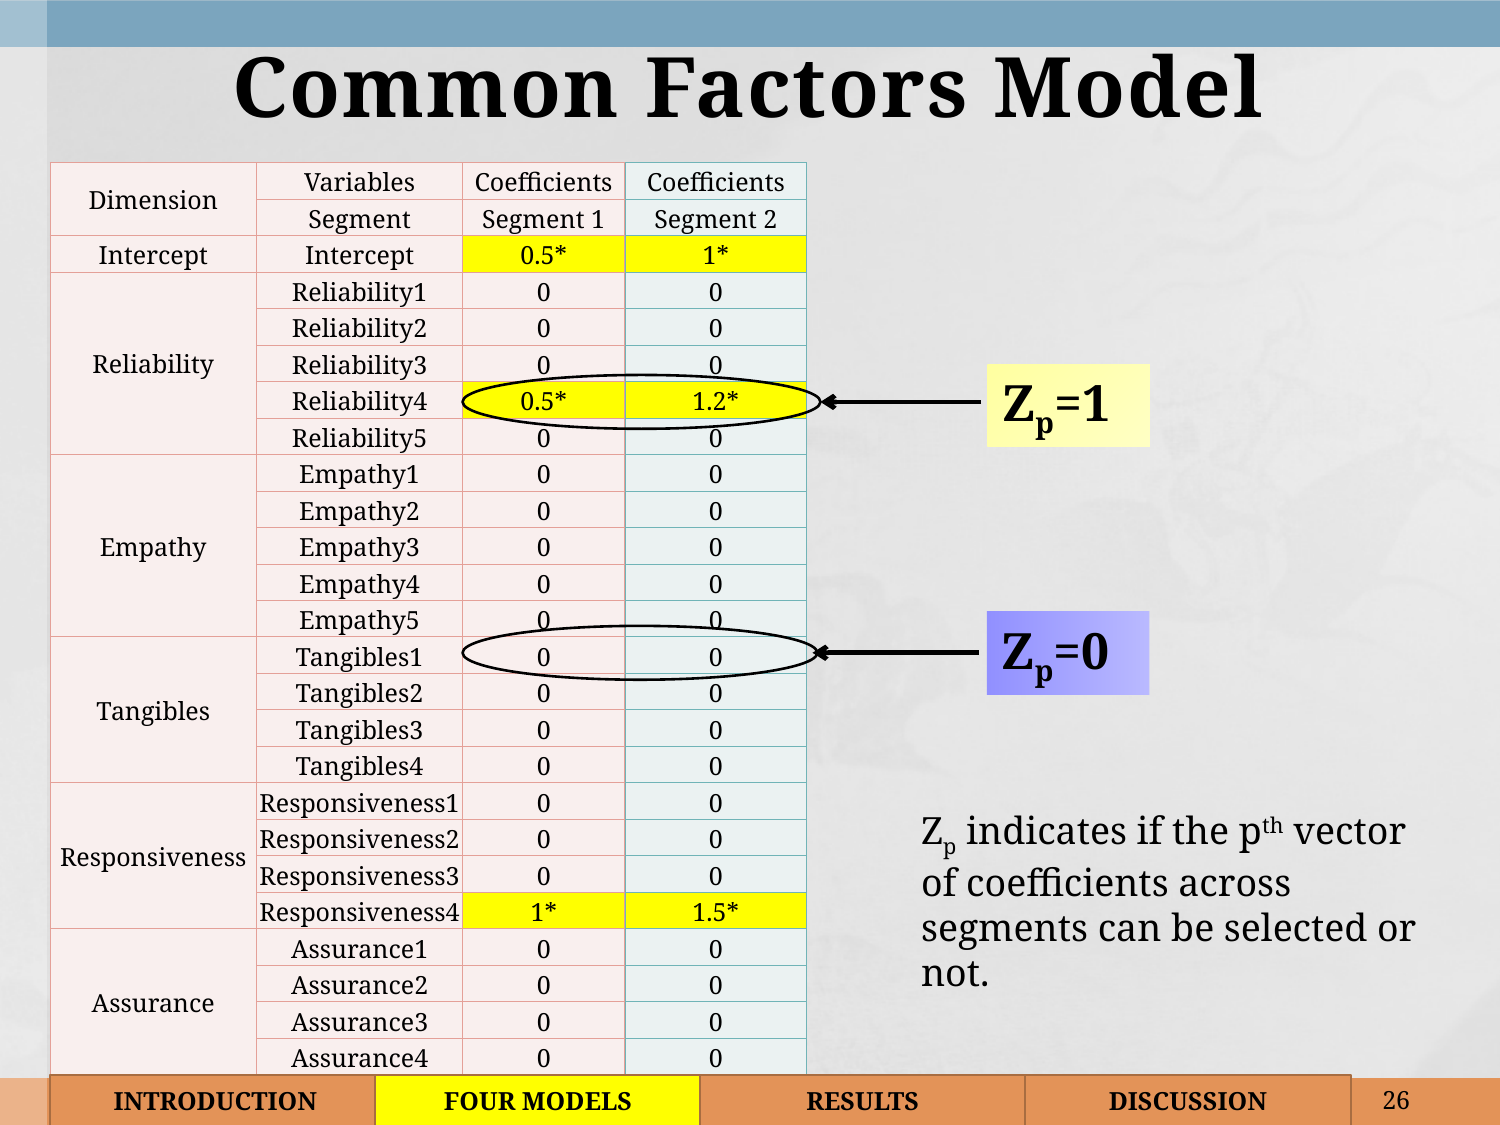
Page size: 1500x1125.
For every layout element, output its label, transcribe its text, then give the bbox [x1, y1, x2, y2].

table_cell 0 [626, 674, 806, 709]
table_cell 0 [463, 528, 624, 564]
table_cell 1* [463, 893, 624, 928]
table_cell 0 [463, 747, 624, 782]
table_cell 0 [626, 966, 806, 1001]
table_cell 1.5* [626, 893, 806, 928]
table_cell 0 [626, 710, 806, 746]
text_box Zp=1 [987, 364, 1150, 447]
table_cell 0 [463, 419, 624, 454]
table_cell 0 [463, 309, 624, 345]
text_box FOUR MODELS [374, 1074, 699, 1125]
table_cell 0 [463, 601, 624, 636]
table_cell Tangibles1 [257, 637, 462, 673]
table_cell Empathy2 [257, 492, 462, 527]
table_cell 0 [626, 455, 806, 491]
table_cell 0 [463, 565, 624, 600]
table_cell 0 [626, 747, 806, 782]
text_box [461, 373, 822, 431]
table_cell 0 [626, 309, 806, 345]
table_cell 0 [463, 1002, 624, 1038]
table_cell Assurance2 [257, 966, 462, 1001]
table_cell 0 [626, 601, 806, 636]
table_cell Empathy3 [257, 528, 462, 564]
table_cell Reliability5 [257, 419, 462, 454]
table_cell 0 [794, 637, 806, 641]
table_cell Segment 2 [626, 200, 806, 235]
table_cell 0 [463, 929, 624, 965]
table_cell Empathy [51, 455, 256, 636]
table_cell 0 [773, 665, 806, 673]
table_cell 0.5* [463, 408, 487, 418]
table_cell Intercept [257, 236, 462, 272]
table_cell 0 [626, 856, 806, 892]
title Common Factors Model [46, 8, 1450, 163]
table_cell Responsiveness [51, 783, 256, 928]
table_cell 0 [626, 1039, 806, 1074]
table_cell 0 [626, 528, 806, 564]
table_header Coefficients [626, 163, 806, 199]
table_cell 0 [463, 346, 624, 381]
table_cell 0 [626, 492, 806, 527]
table_cell Reliability1 [257, 273, 462, 308]
table_cell 0 [463, 273, 624, 308]
table_cell Empathy1 [257, 455, 462, 491]
table_cell 0 [463, 856, 624, 892]
table_cell Reliability [51, 273, 256, 454]
table_cell 0 [463, 820, 624, 855]
table_cell Reliability2 [257, 309, 462, 345]
table_cell Tangibles4 [257, 747, 462, 782]
table_cell Assurance4 [257, 1039, 462, 1074]
table_cell 0 [463, 1039, 624, 1074]
table_cell 0 [626, 820, 806, 855]
table_cell Assurance [51, 929, 256, 1074]
table_cell Segment 1 [463, 200, 624, 235]
table_cell 0 [463, 674, 624, 709]
table_cell 0.5* [463, 236, 624, 272]
table_cell 0 [626, 783, 806, 819]
table_cell Tangibles3 [257, 710, 462, 746]
table_cell Responsiveness3 [257, 856, 462, 892]
table_header Coefficients [463, 163, 624, 199]
table_cell 1.2* [778, 382, 806, 389]
table_cell Reliability3 [257, 346, 462, 381]
table_cell 0 [626, 346, 806, 381]
text_box [461, 624, 819, 682]
table_cell 0 [463, 637, 486, 647]
table_cell 0 [463, 455, 624, 491]
text_box Zp indicates if the pth vector of coefficients across segments can be selected or not. [906, 799, 1440, 1001]
table_cell Assurance1 [257, 929, 462, 965]
table_cell 0 [626, 929, 806, 965]
table_cell 0 [626, 565, 806, 600]
table_header Dimension [51, 163, 256, 235]
table_cell 0 [463, 659, 507, 673]
table_cell 0 [626, 419, 806, 454]
table_header Variables [257, 163, 462, 199]
table_cell Responsiveness2 [257, 820, 462, 855]
table_cell 0 [626, 273, 806, 308]
table_cell Reliability4 [257, 382, 462, 418]
text_box DISCUSSION [1024, 1074, 1352, 1125]
text_box RESULTS [699, 1074, 1024, 1125]
table_cell Responsiveness1 [257, 783, 462, 819]
table_cell Tangibles [51, 637, 256, 782]
table_cell Intercept [51, 236, 256, 272]
slide_number 26 [1352, 1078, 1425, 1125]
table_cell 1* [626, 236, 806, 272]
table_cell Segment [257, 200, 462, 235]
table_cell Empathy5 [257, 601, 462, 636]
table_cell 0.5* [463, 382, 505, 396]
table_cell 0 [463, 492, 624, 527]
text_box Zp=0 [986, 611, 1150, 695]
table_cell 0 [463, 966, 624, 1001]
table_cell 0 [463, 783, 624, 819]
table_cell Assurance3 [257, 1002, 462, 1038]
table_cell 0 [463, 710, 624, 746]
table_cell Empathy4 [257, 565, 462, 600]
table_cell Responsiveness4 [257, 893, 462, 928]
table_cell Tangibles2 [257, 674, 462, 709]
table_cell 0 [626, 1002, 806, 1038]
text_box INTRODUCTION [49, 1074, 374, 1125]
